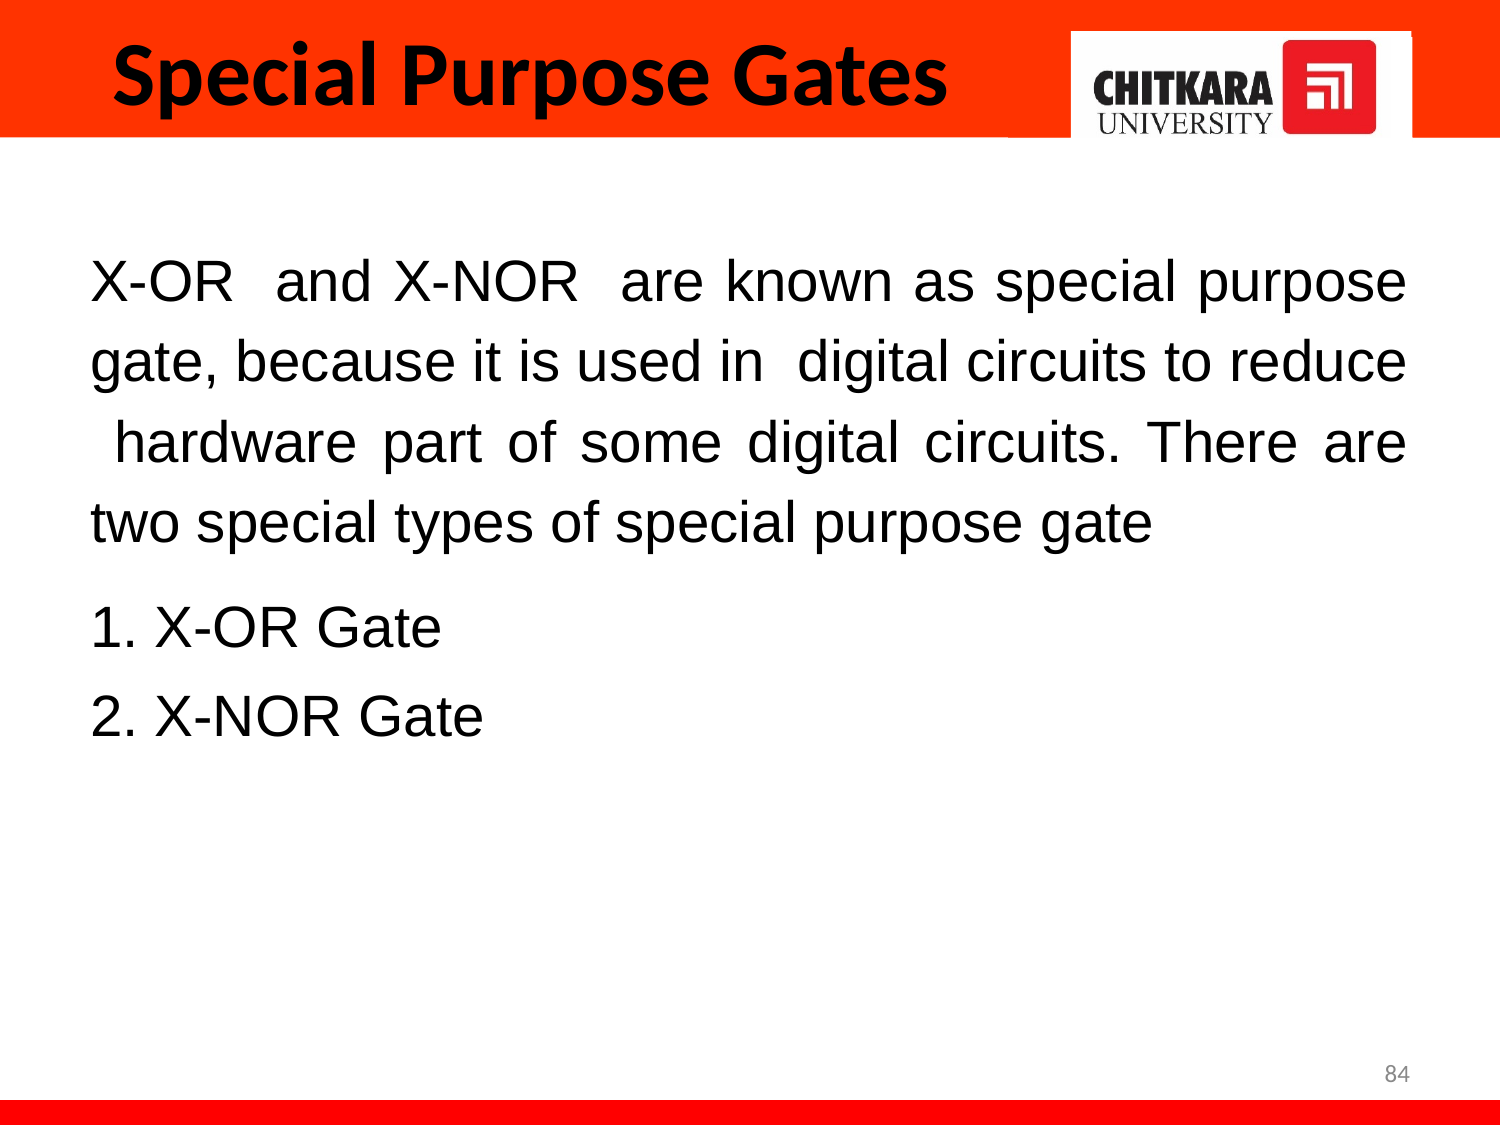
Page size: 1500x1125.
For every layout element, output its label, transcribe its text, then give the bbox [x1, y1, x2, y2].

picture [1074, 37, 1391, 138]
slide_number 84 [1074, 1042, 1425, 1103]
title Special Purpose Gates [0, 0, 1063, 138]
list X-OR and X-NOR are known as special purpose gate, because it is used in digital circuits to reduce hardware part of some digital circuits. There are two special types of special purpose gate 1. X-OR Gate 2. X-NOR Gate [75, 224, 1425, 968]
